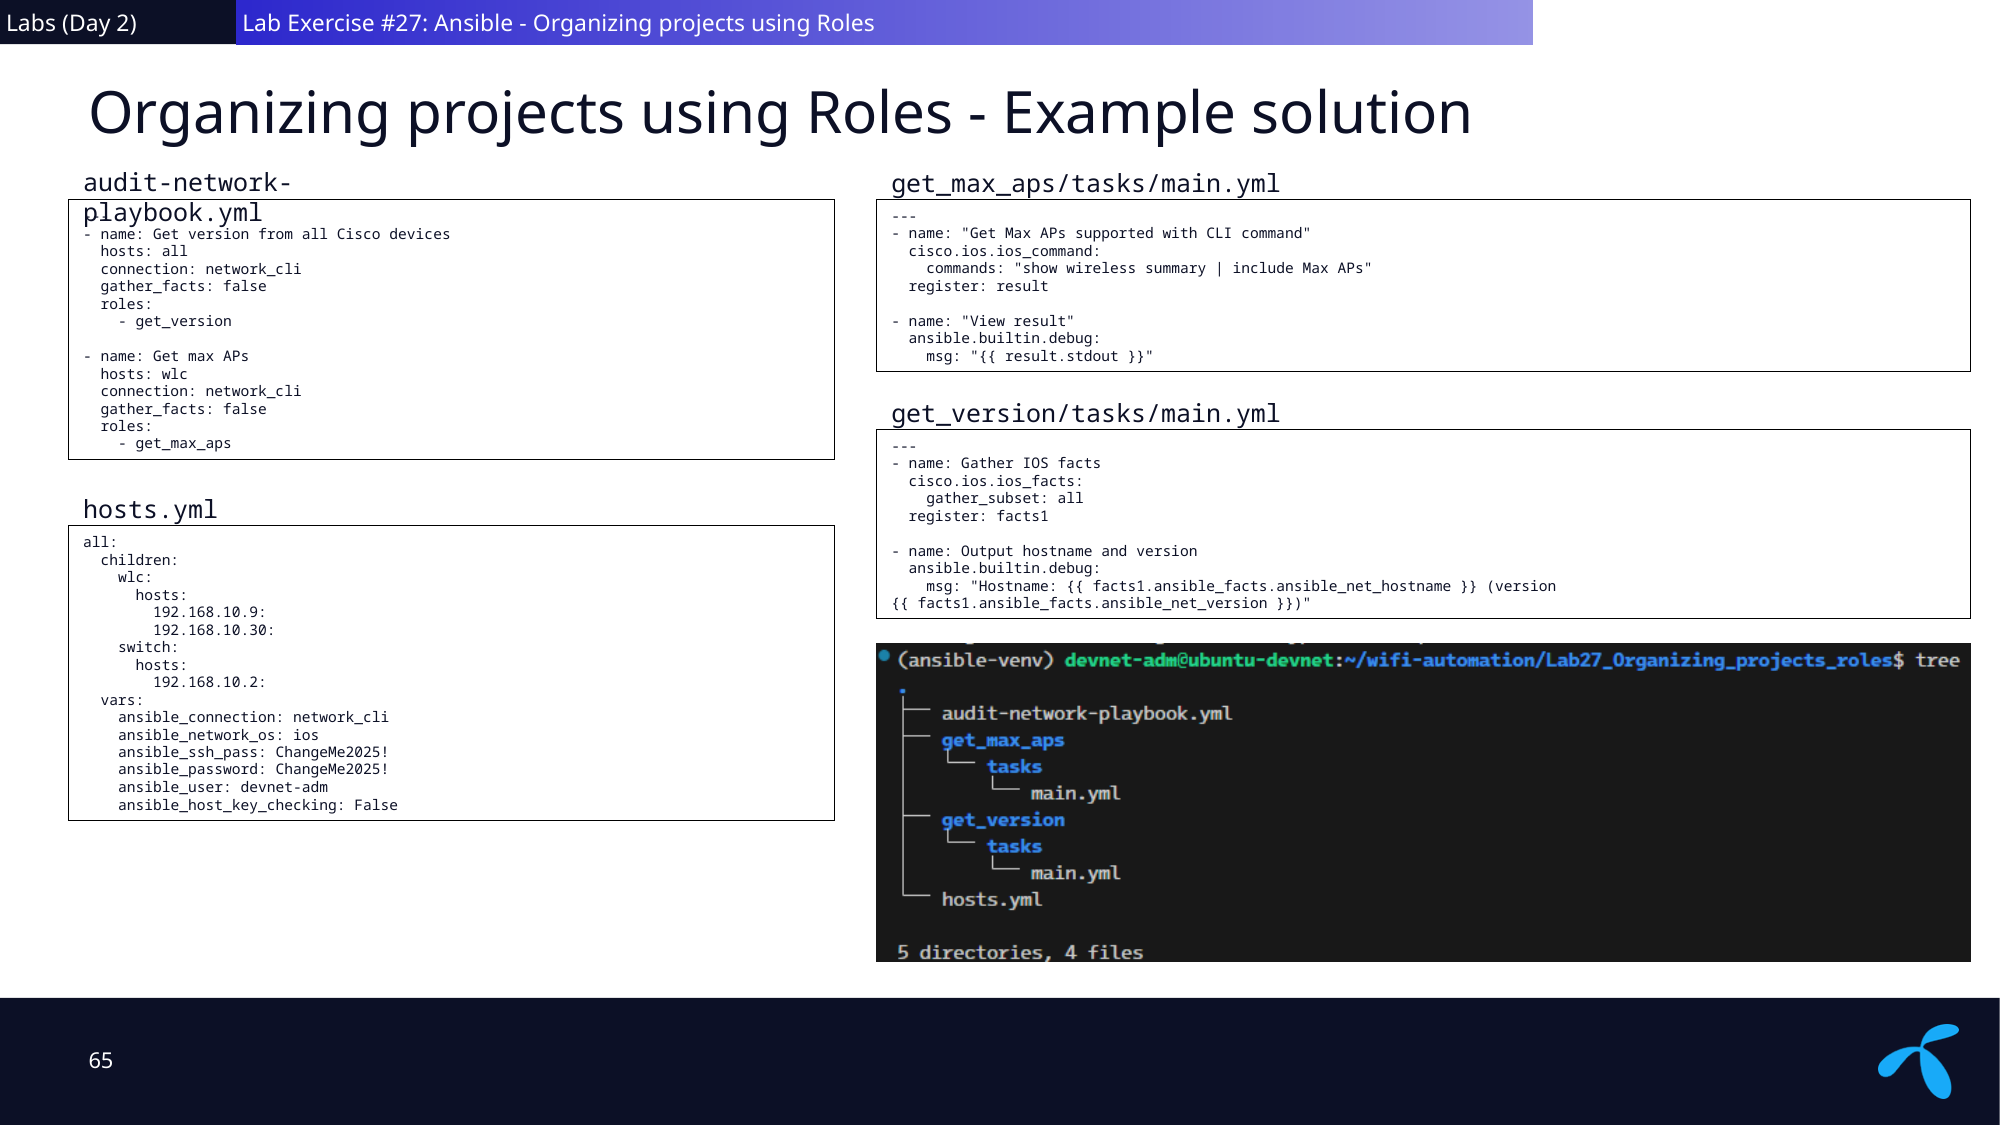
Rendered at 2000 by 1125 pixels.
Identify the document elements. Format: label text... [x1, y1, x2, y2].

text_box get_max_aps/tasks/main.yml [876, 159, 1771, 205]
text_box get_version/tasks/main.yml [876, 389, 1881, 435]
text_box [104, 134, 1493, 997]
slide_number 65 [88, 1024, 237, 1099]
text_box --- - name: Get version from all Cisco devices hosts: all connection: network_cli gather_facts: false roles: - get_version - name: Get max APs hosts: wlc connection: network_cli gather_facts: false roles: - get_max_aps [68, 199, 835, 460]
text_box hosts.yml [68, 486, 556, 531]
text_box audit-network-playbook.yml [68, 159, 477, 234]
title Organizing projects using Roles - Example solution [88, 70, 1911, 160]
text_box --- - name: Gather IOS facts cisco.ios.ios_facts: gather_subset: all register: facts1 - name: Output hostname and version ansible.builtin.debug: msg: "Hostname: {{ facts1.ansible_facts.ansible_net_hostname }} (version {{ facts1.ansible_facts.ansible_net_version }})" [876, 429, 1971, 619]
footer Labs (Day 2) [0, 0, 236, 45]
text_box Lab Exercise #27: Ansible - Organizing projects using Roles [236, 0, 1533, 45]
picture [876, 643, 1972, 963]
picture [1878, 1024, 1959, 1099]
text_box --- - name: "Get Max APs supported with CLI command" cisco.ios.ios_command: commands: "show wireless summary | include Max APs" register: result - name: "View result" ansible.builtin.debug: msg: "{{ result.stdout }}" [876, 199, 1971, 372]
text_box all: children: wlc: hosts: 192.168.10.9: 192.168.10.30: switch: hosts: 192.168.10.2: vars: ansible_connection: network_cli ansible_network_os: ios ansible_ssh_pass: ChangeMe2025! ansible_password: ChangeMe2025! ansible_user: devnet-adm ansible_host_key_checking: False [68, 525, 835, 821]
